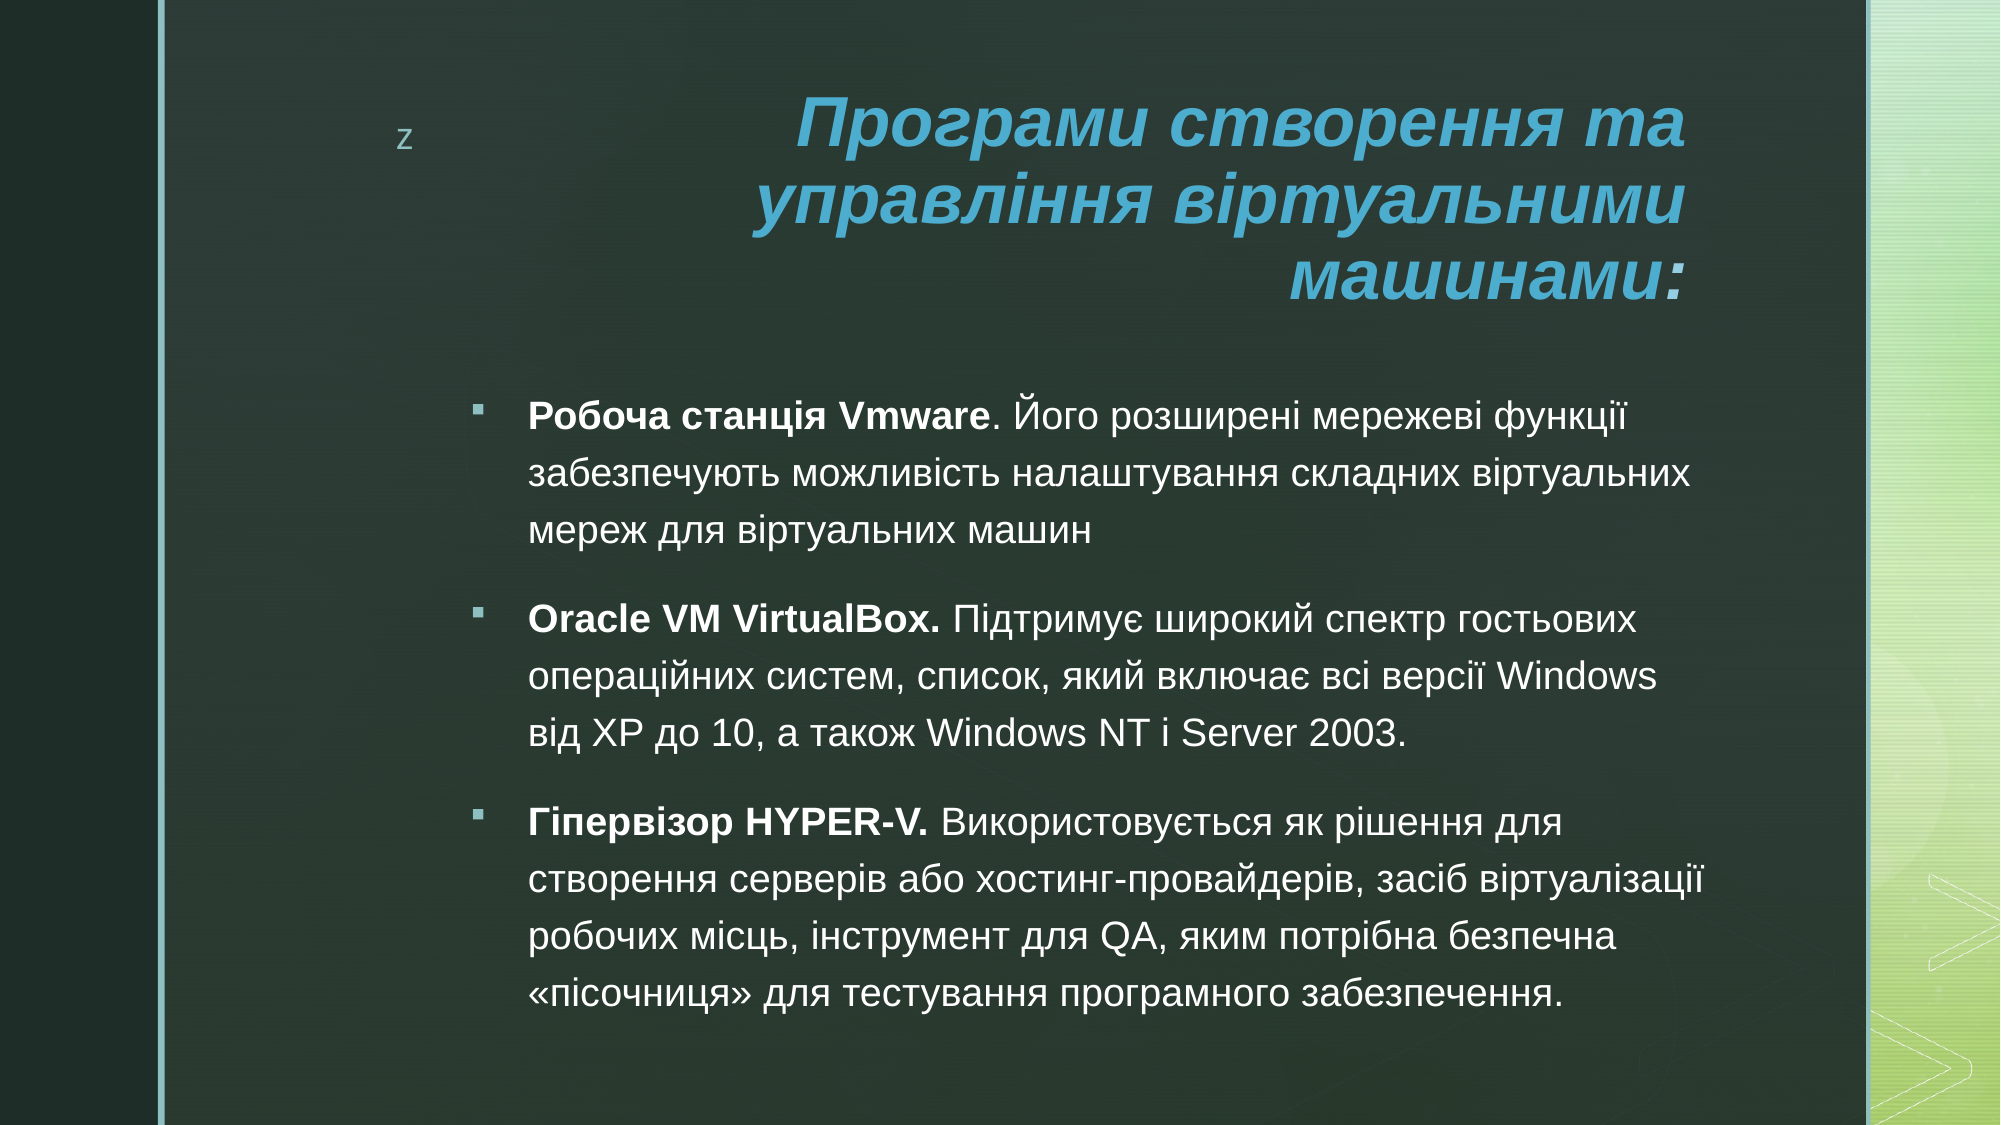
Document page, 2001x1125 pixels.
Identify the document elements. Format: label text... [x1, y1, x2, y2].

title Програми створення та управління віртуальними машинами: [397, 78, 1703, 255]
picture [1871, 0, 2001, 1125]
list Робоча станція Vmware. Його розширені мережеві функції забезпечують можливість налаштування складних віртуальних мереж для віртуальних машин Oracle VM VirtualBox. Підтримує широкий спектр гостьових операційних систем, список, який включає всі версії Windows від XP до 10, а також Windows NT і Server 2003. Гіпервізор HYPER-V. Використовується як рішення для створення серверів або хостинг-провайдерів, засіб віртуалізації робочих місць, інструмент для QA, яким потрібна безпечна «пісочниця» для тестування програмного забезпечення. [454, 369, 1734, 1026]
